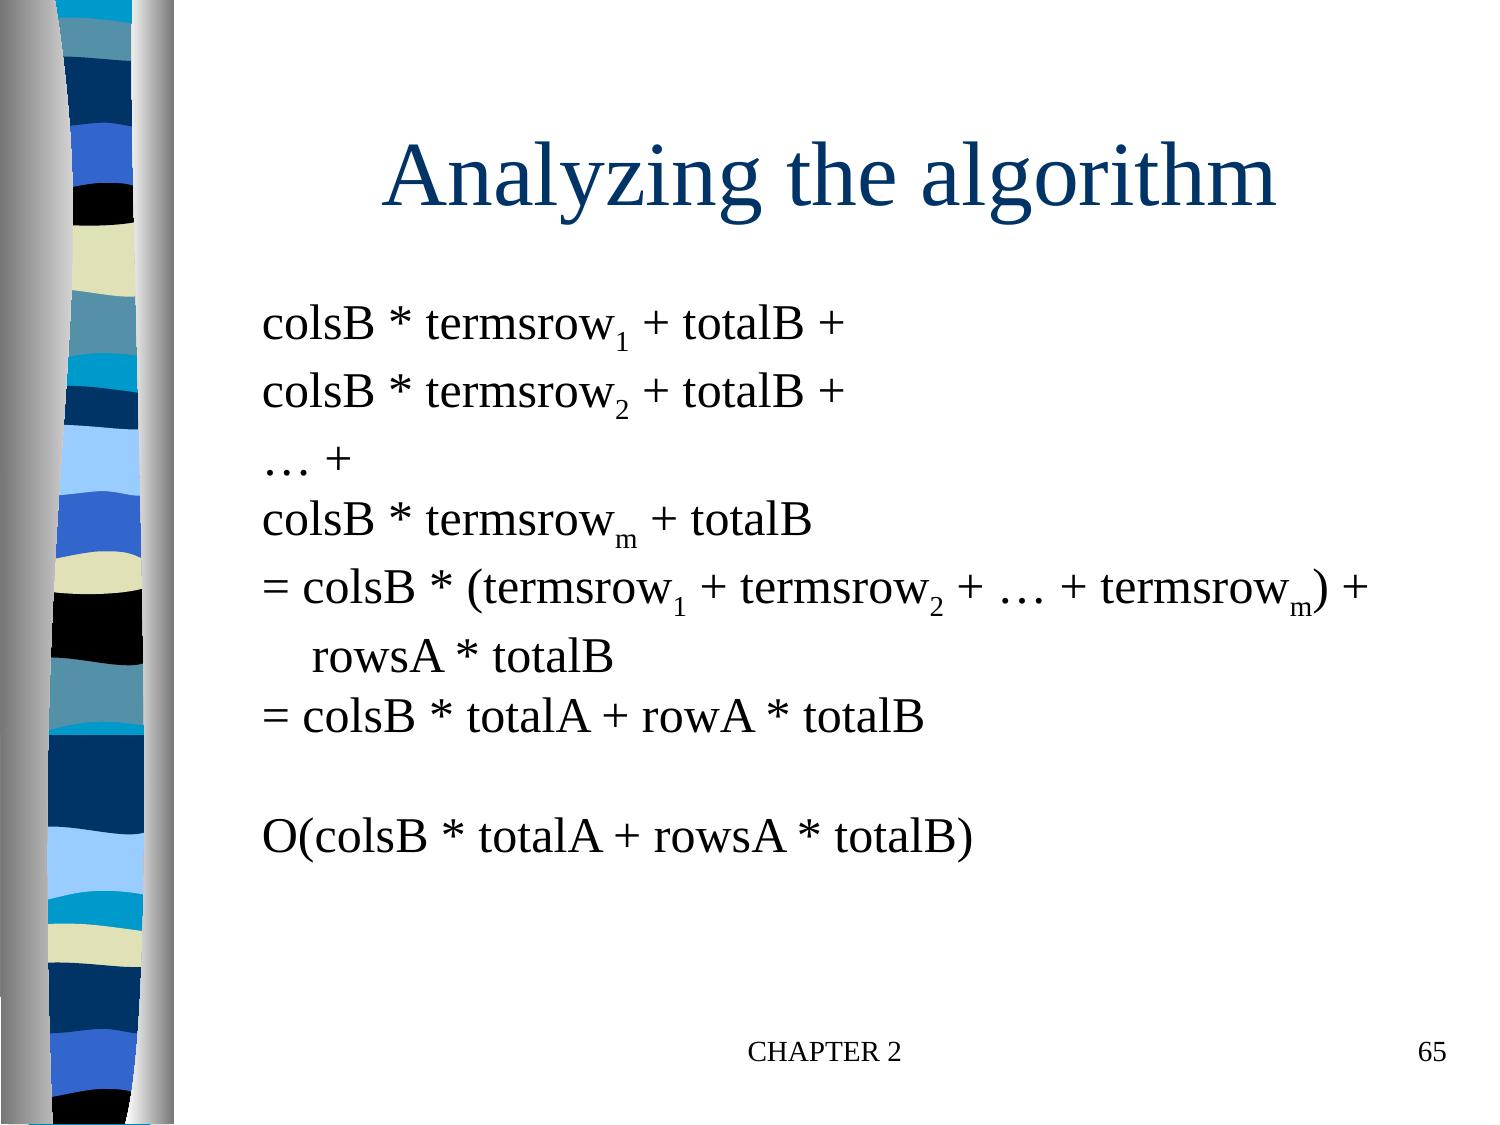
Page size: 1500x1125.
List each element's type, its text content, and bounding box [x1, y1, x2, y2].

title Analyzing the algorithm [192, 75, 1468, 263]
slide_number 65 [1149, 1025, 1463, 1100]
footer CHAPTER 2 [587, 1025, 1063, 1100]
text_box colsB * termsrow1 + totalB + colsB * termsrow2 + totalB + … + colsB * termsrowm + totalB = colsB * (termsrow1 + termsrow2 + … + termsrowm) + rowsA * totalB = colsB * totalA + rowA * totalB O(colsB * totalA + rowsA * totalB) [247, 281, 1385, 870]
